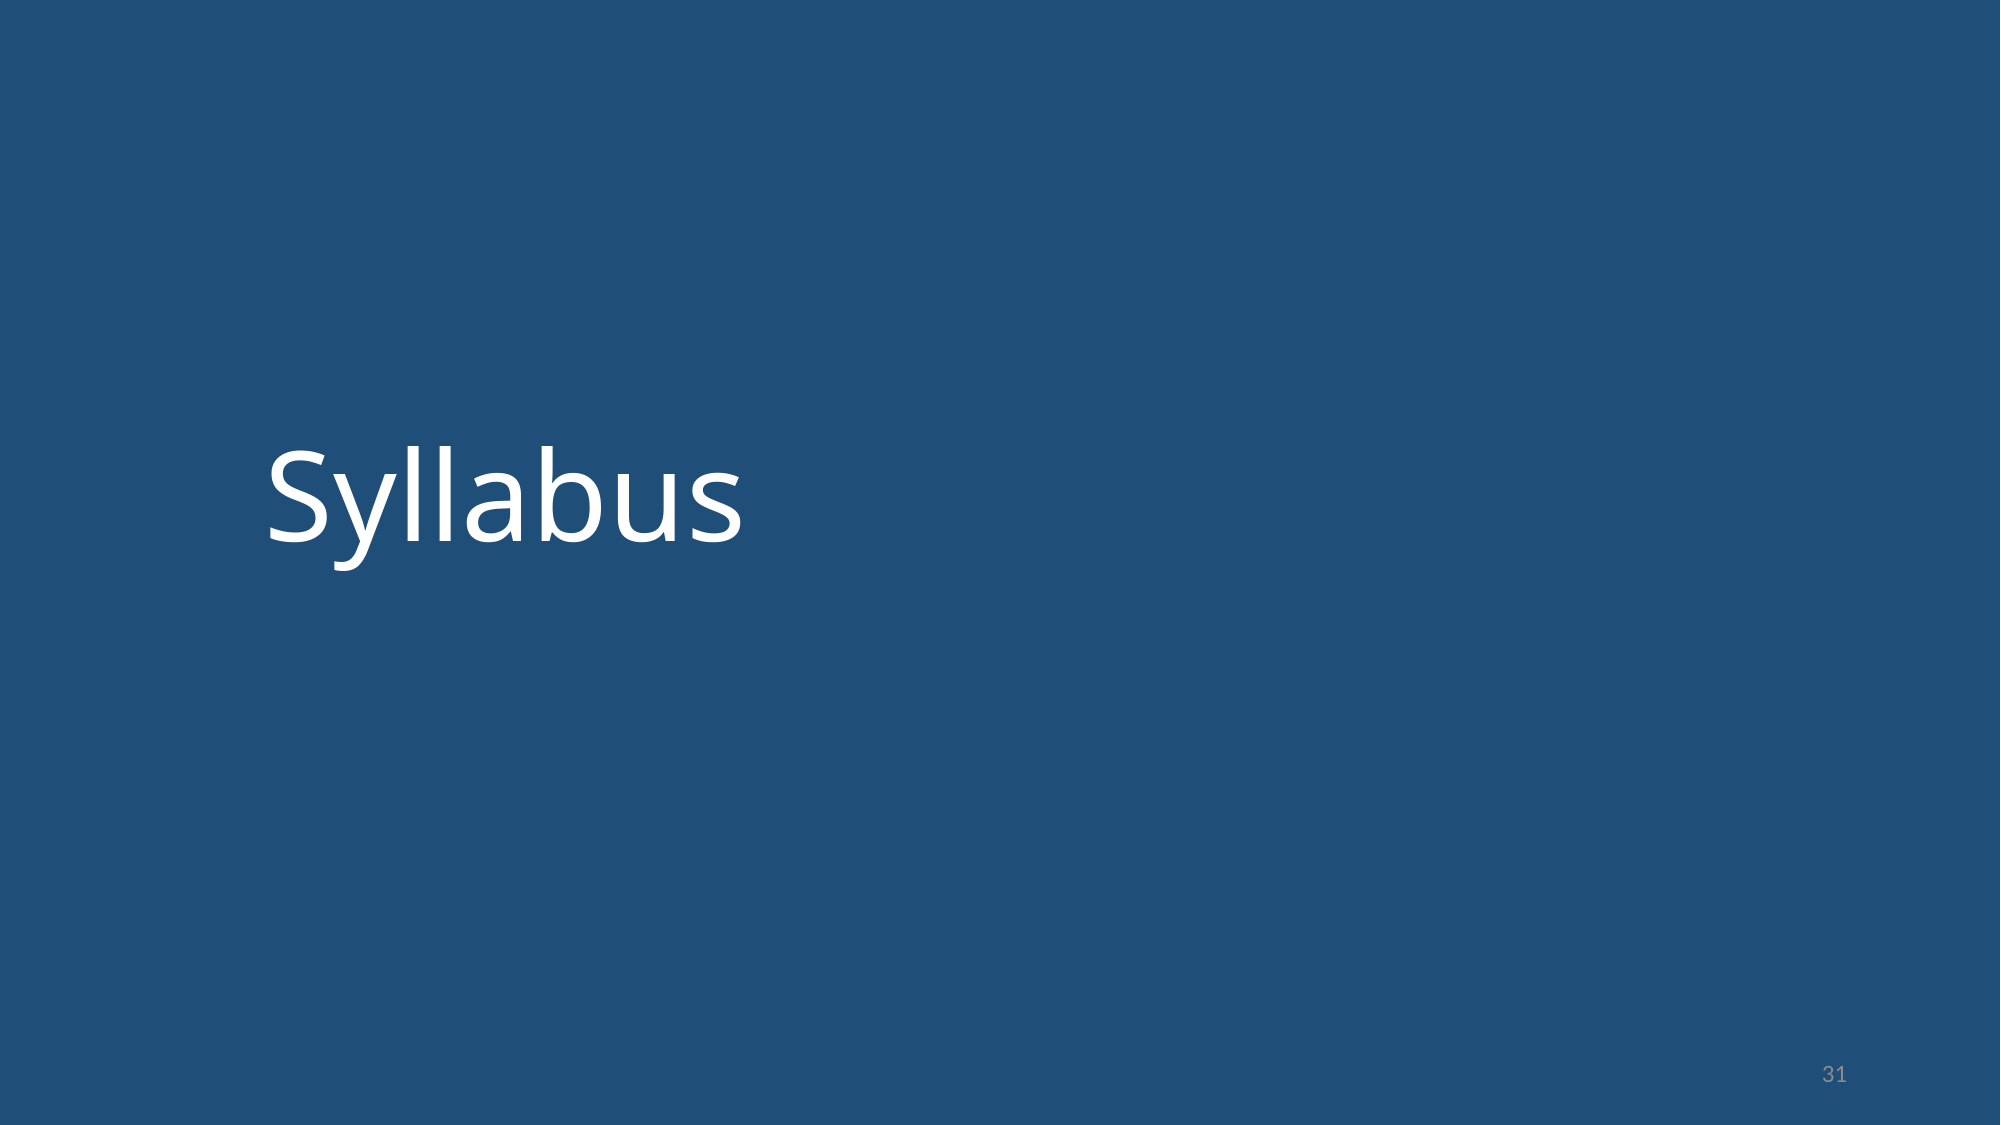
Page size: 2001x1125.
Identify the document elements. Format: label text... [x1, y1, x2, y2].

slide_number 31 [1412, 1042, 1863, 1103]
title Syllabus [249, 184, 1750, 576]
